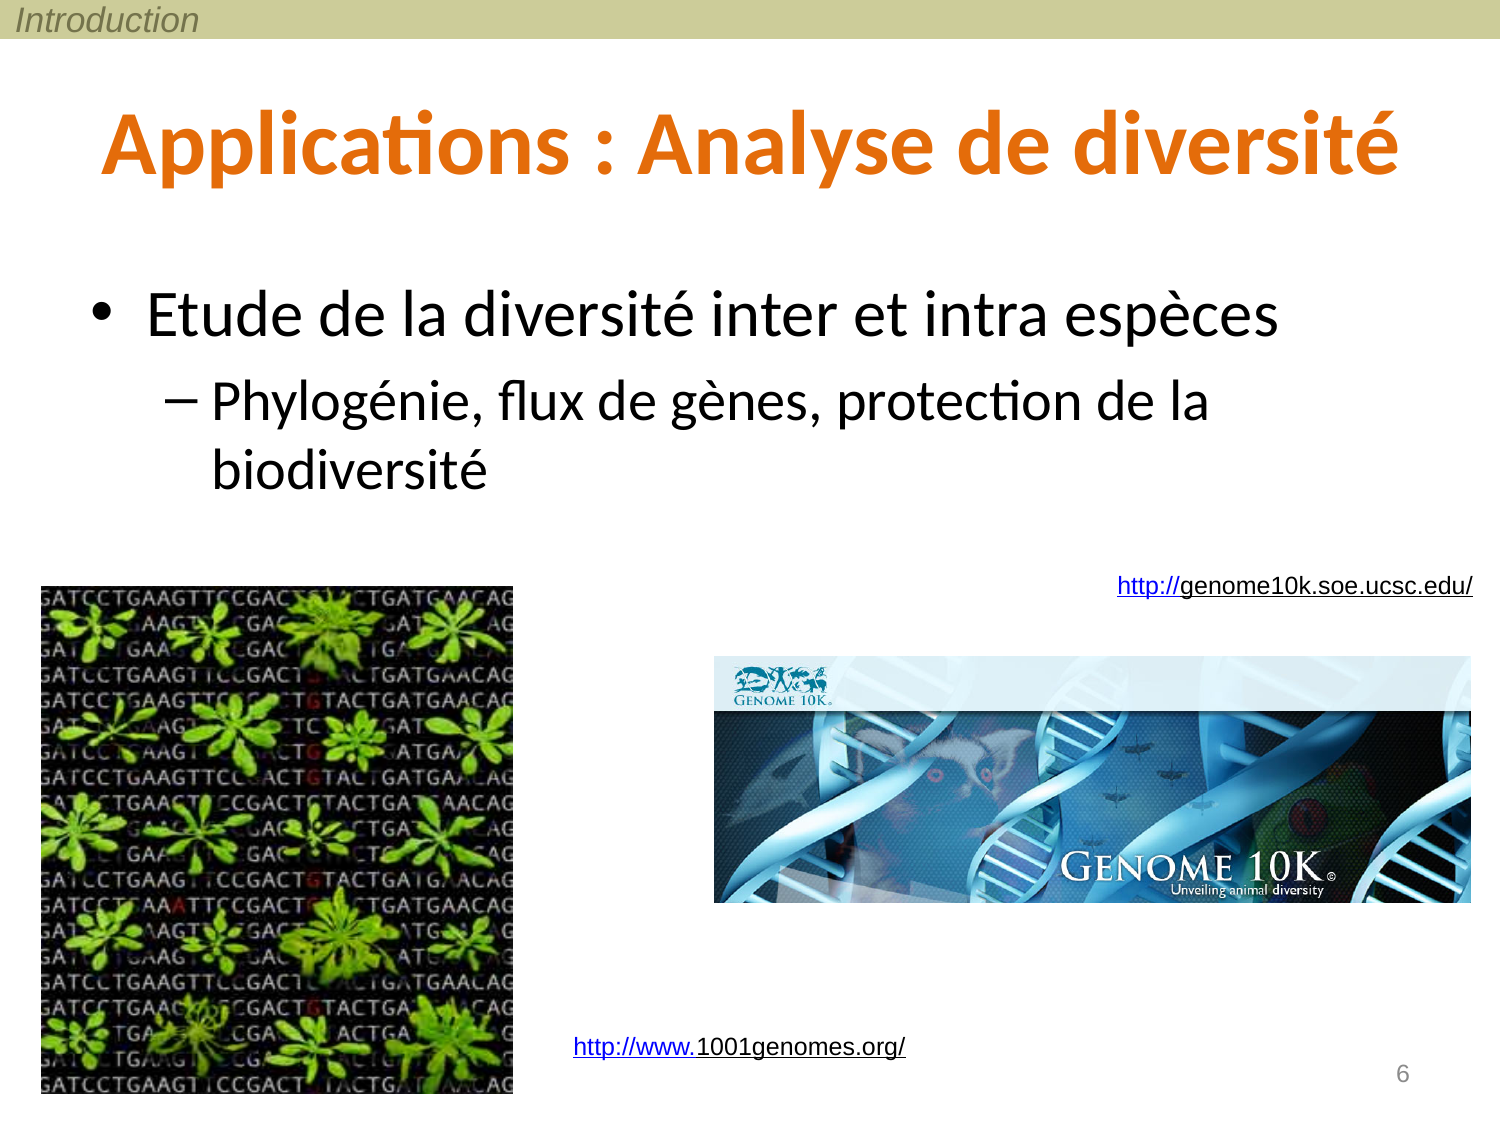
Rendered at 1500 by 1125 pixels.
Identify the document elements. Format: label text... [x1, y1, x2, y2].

slide_number 6 [1074, 1042, 1425, 1103]
picture [714, 656, 1471, 903]
text_box Applications : Analyse de diversité [76, 66, 1427, 209]
text_box Introduction [0, 0, 1500, 36]
text_box http://genome10k.soe.ucsc.edu/ [1102, 562, 1500, 608]
picture [40, 585, 513, 1095]
text_box http://www.1001genomes.org/ [558, 1023, 928, 1068]
list Etude de la diversité inter et intra espèces Phylogénie, flux de gènes, protection de la biodiversité [75, 262, 1425, 528]
